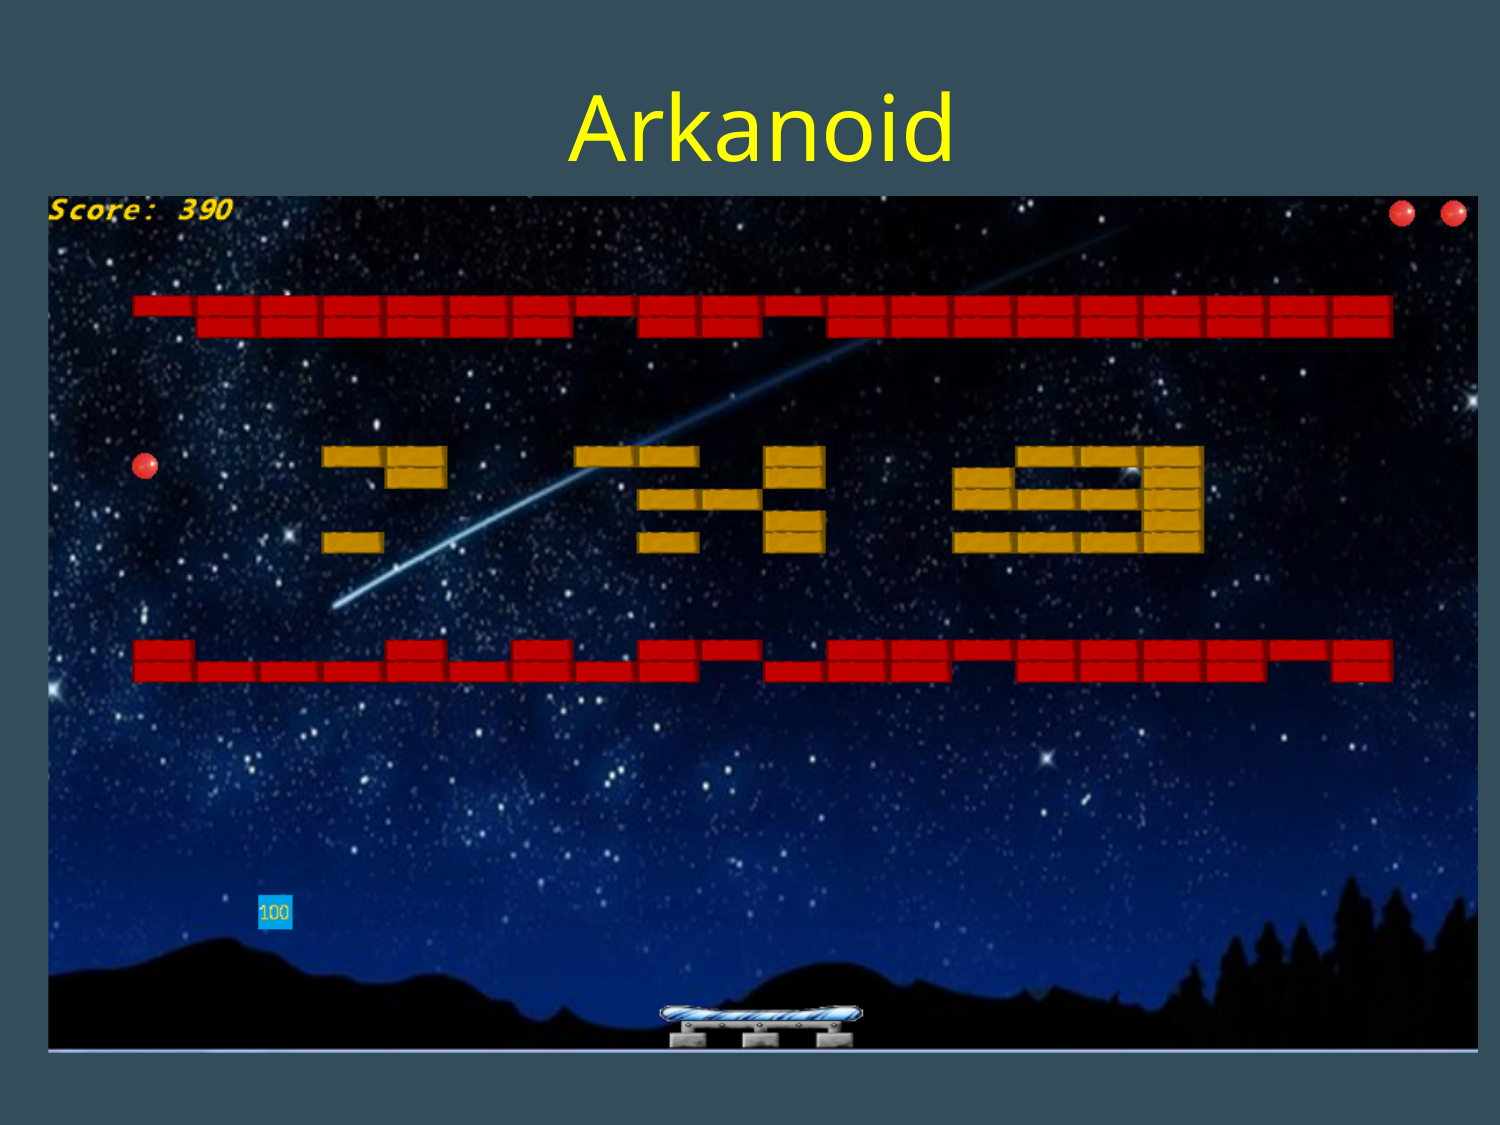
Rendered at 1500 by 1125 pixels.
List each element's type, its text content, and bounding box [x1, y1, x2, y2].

picture [48, 195, 1479, 1053]
title Arkanoid [88, 30, 1439, 194]
